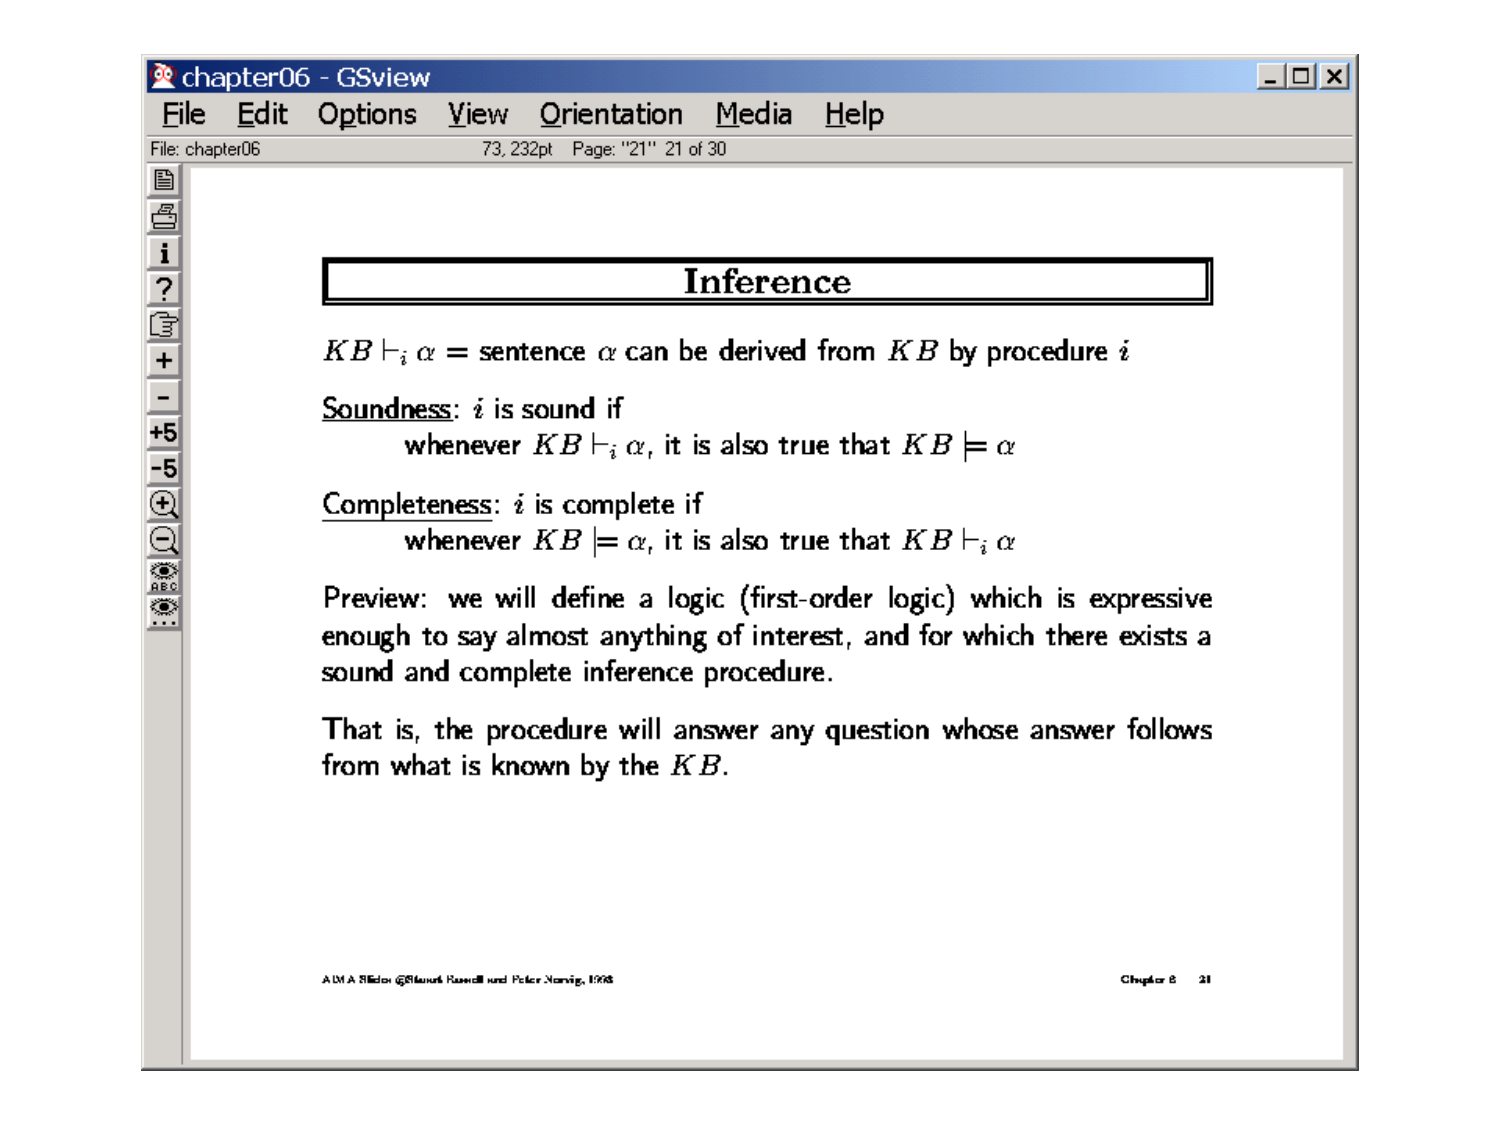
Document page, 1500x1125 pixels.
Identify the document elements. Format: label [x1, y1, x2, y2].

picture [141, 54, 1359, 1071]
